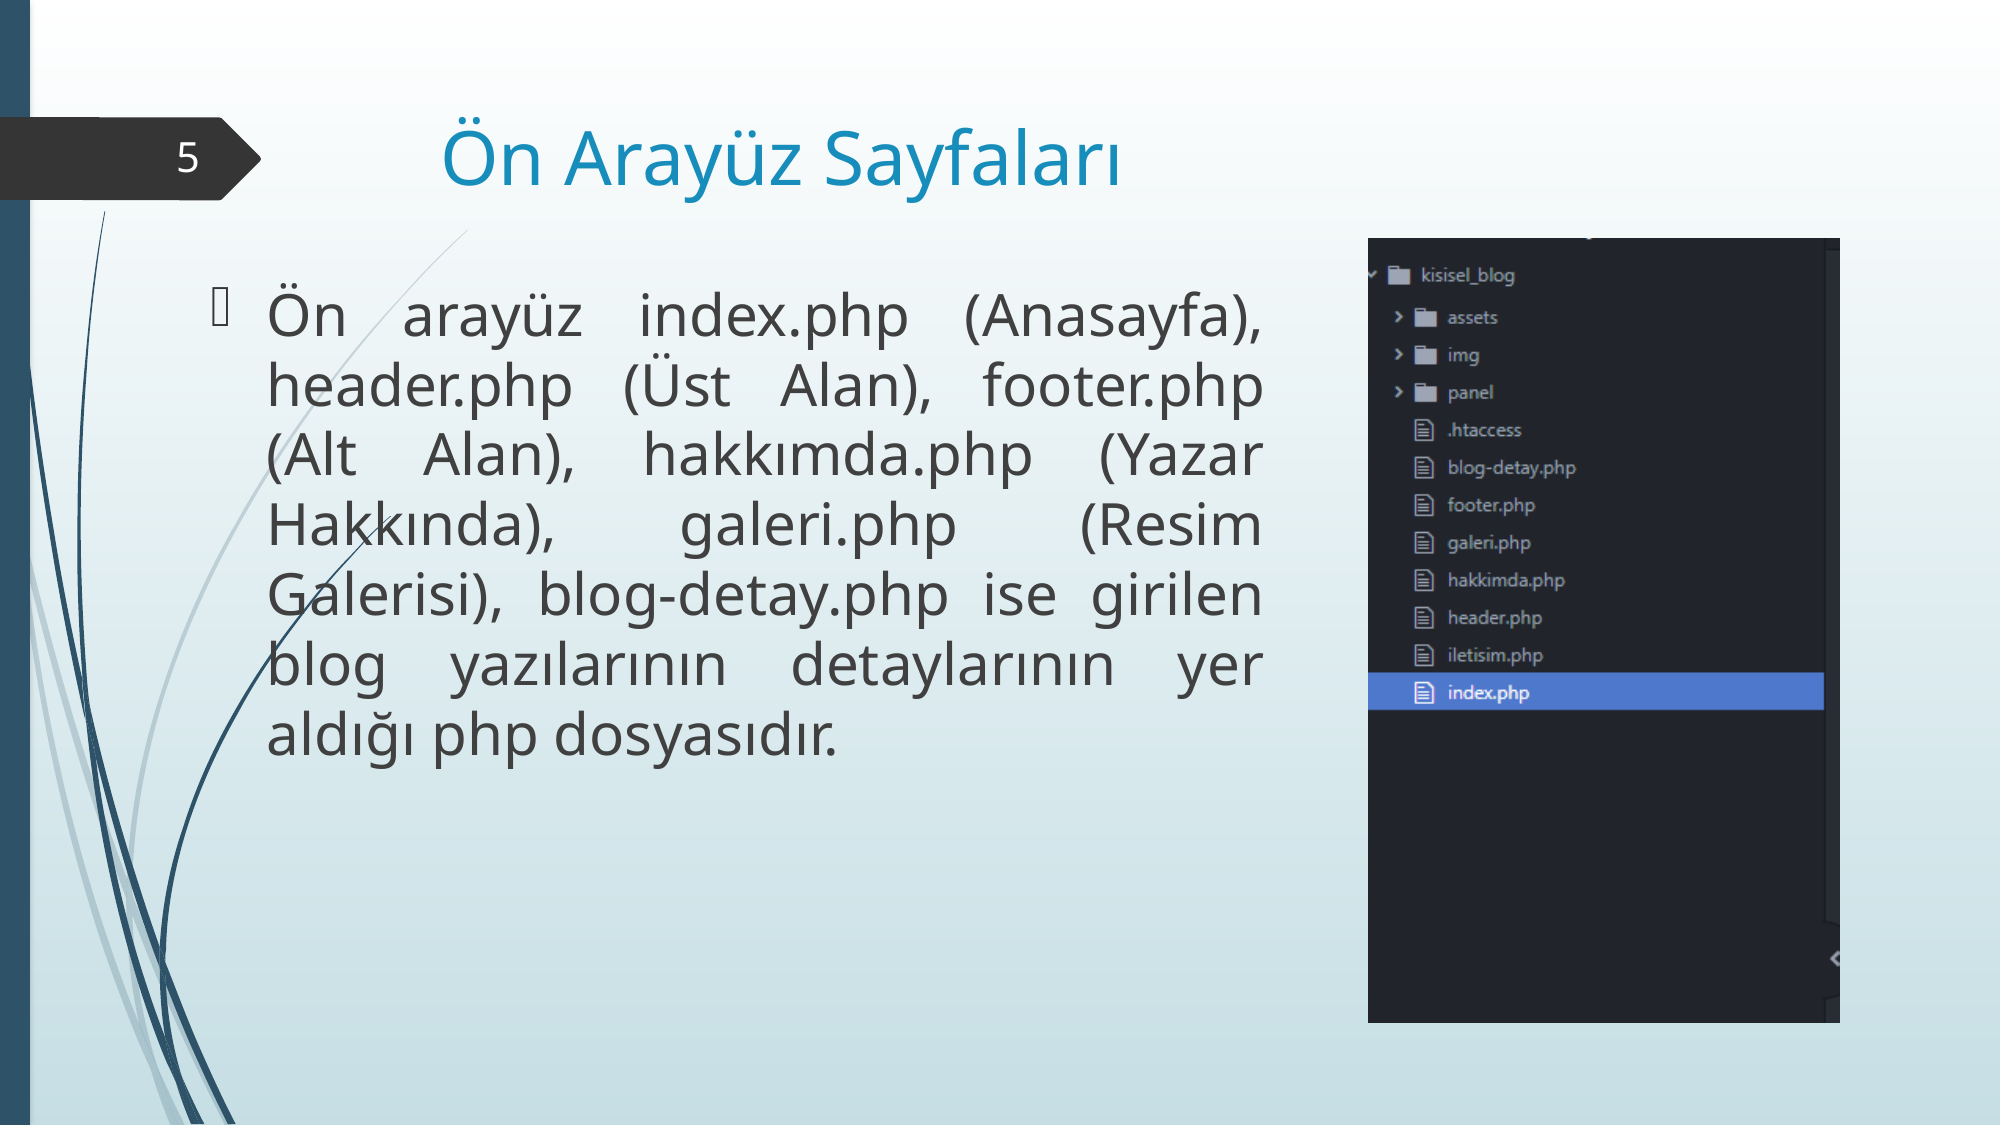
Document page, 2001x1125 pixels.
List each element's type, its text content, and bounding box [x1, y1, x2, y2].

picture [1368, 237, 1840, 1023]
title Ön Arayüz Sayfaları [425, 102, 1888, 286]
list [179, 286, 1888, 1039]
slide_number 5 [87, 129, 216, 190]
text_box Ön arayüz index.php (Anasayfa), header.php (Üst Alan), footer.php (Alt Alan), hakkımda.php (Yazar Hakkında), galeri.php (Resim Galerisi), blog-detay.php ise girilen blog yazılarının detaylarının yer aldığı php dosyasıdır. [195, 270, 1280, 1024]
